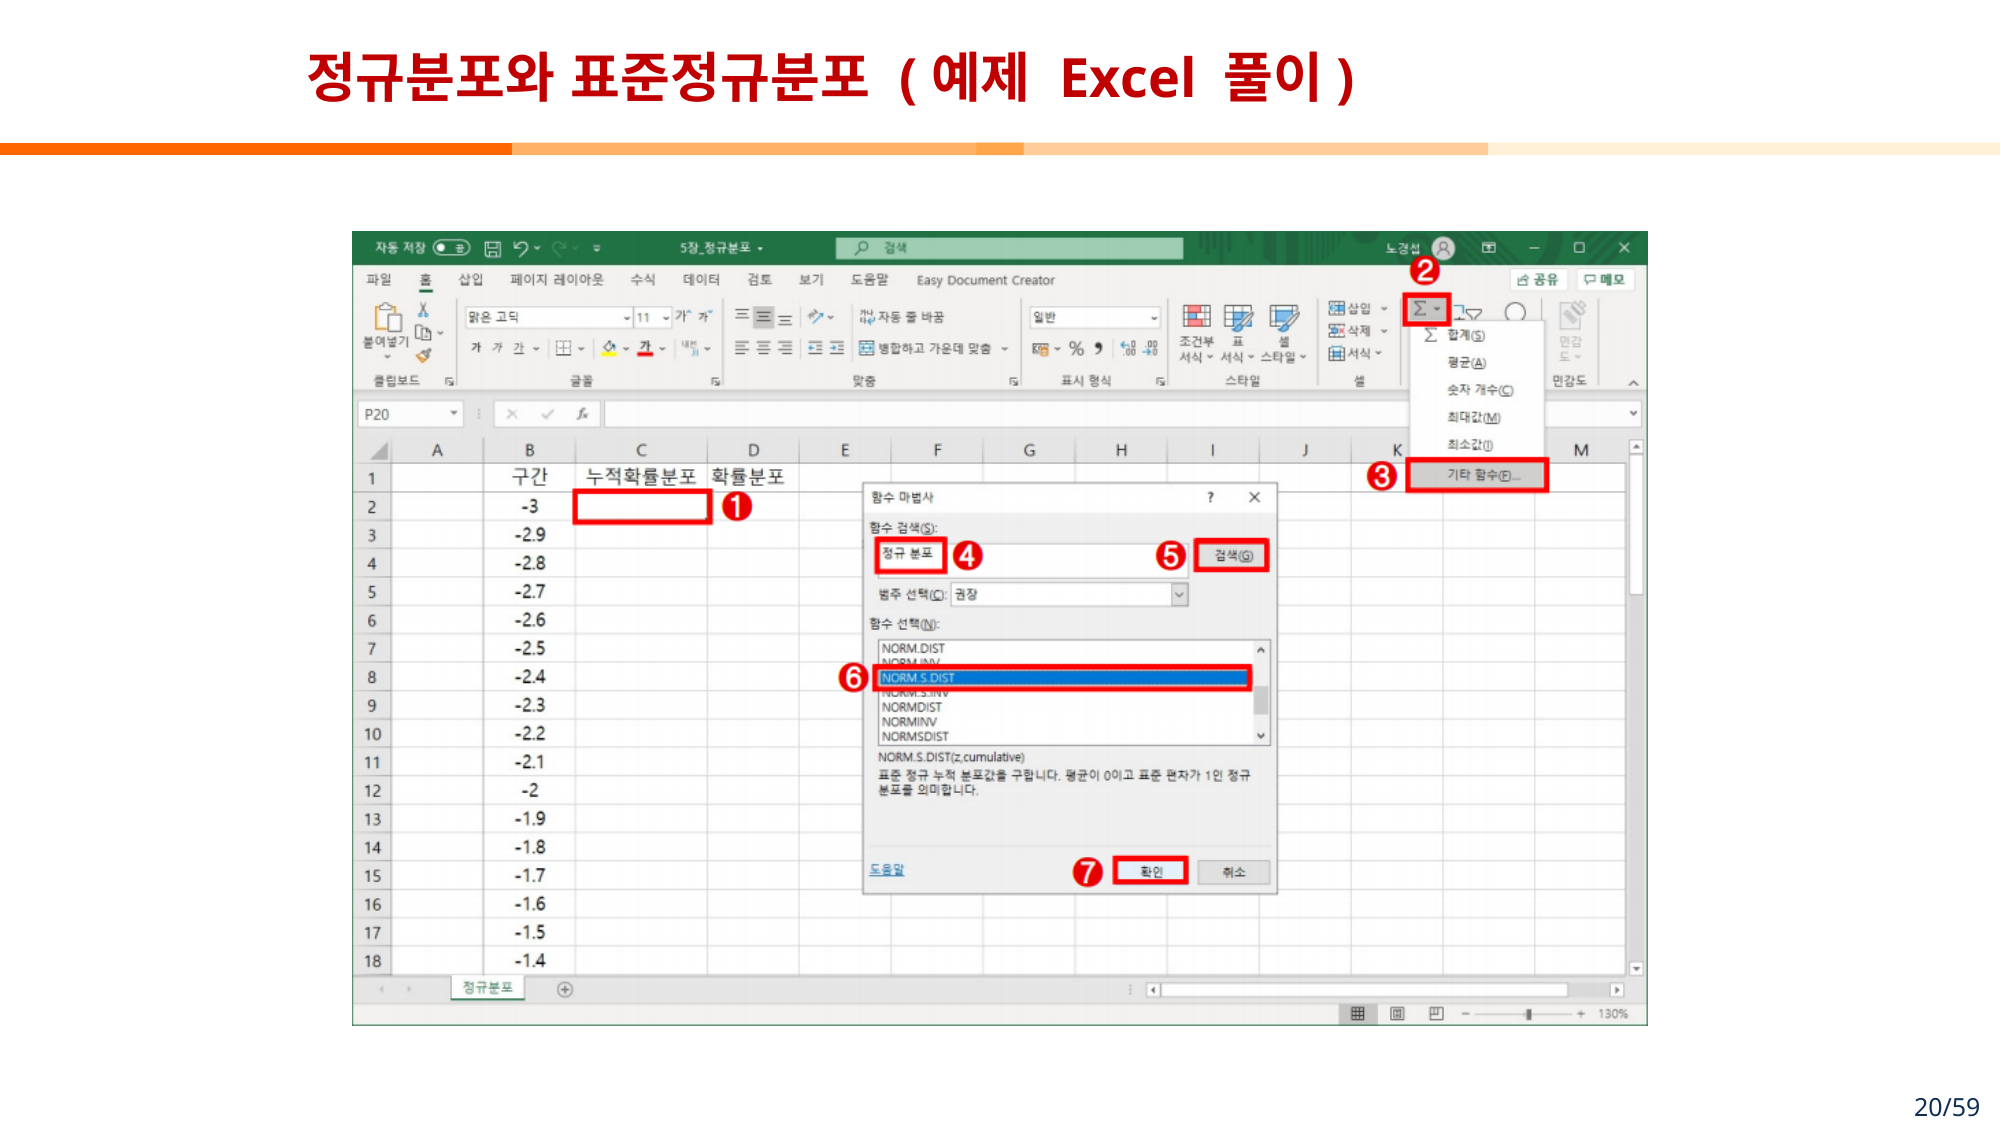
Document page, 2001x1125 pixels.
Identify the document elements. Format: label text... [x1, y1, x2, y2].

picture [352, 231, 1648, 1026]
title 정규분포와 표준정규분포 (예제 Excel 풀이) [291, 31, 1532, 122]
